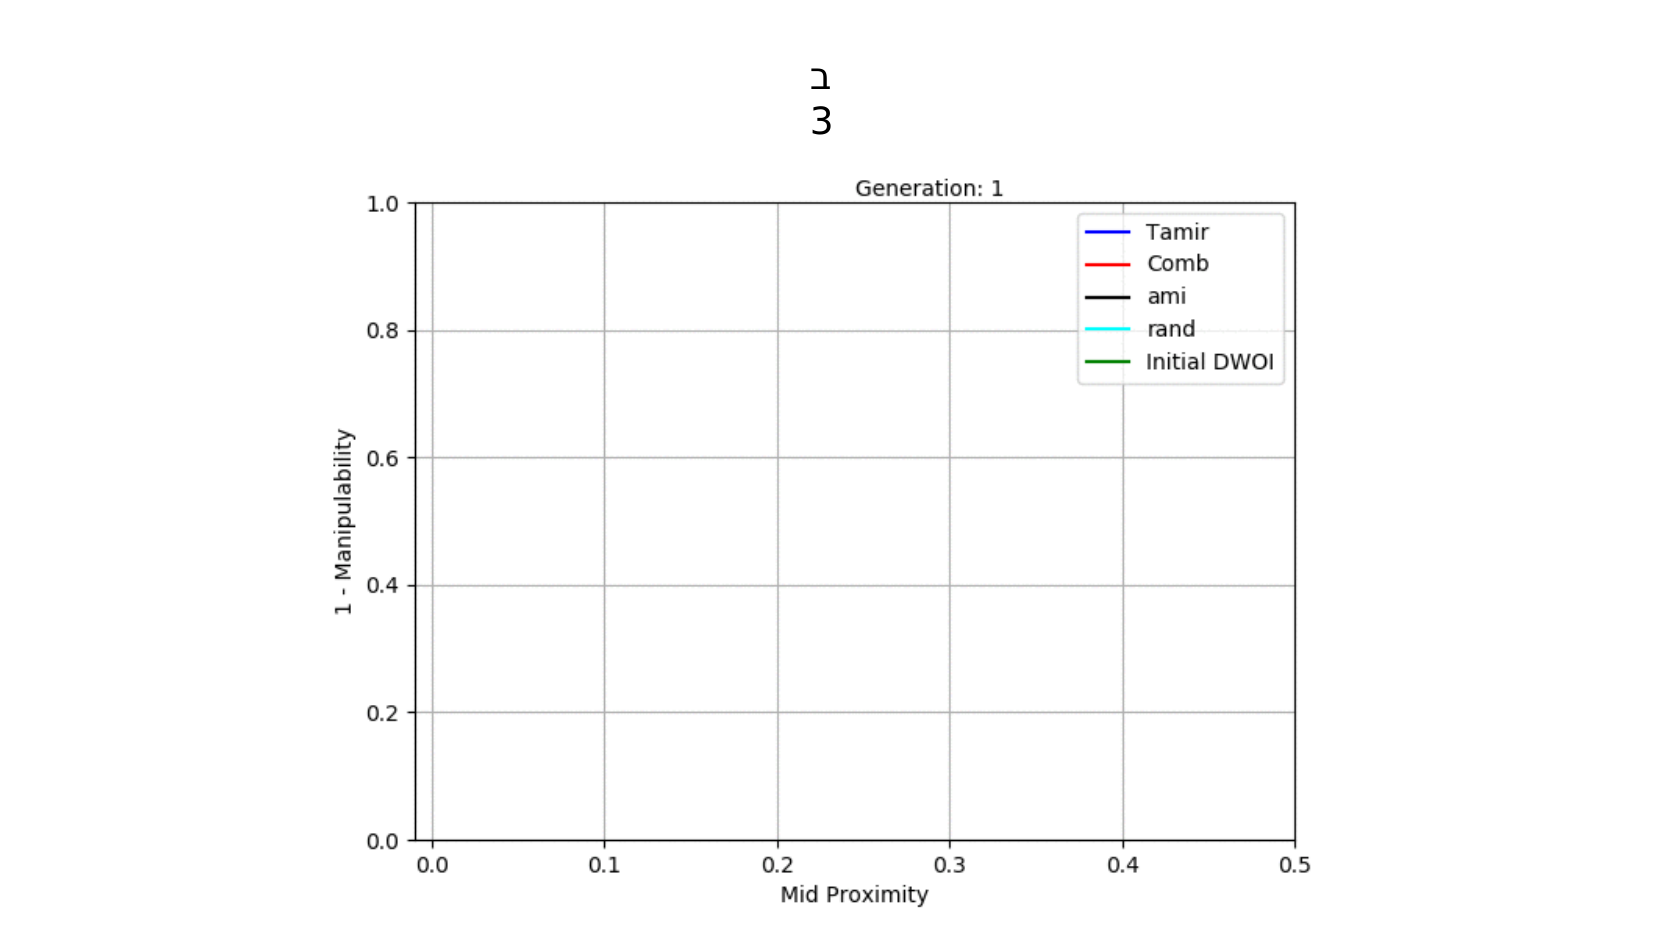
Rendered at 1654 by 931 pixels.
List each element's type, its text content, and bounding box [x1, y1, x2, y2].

picture [314, 164, 1316, 916]
text_box ב3 [794, 44, 868, 110]
